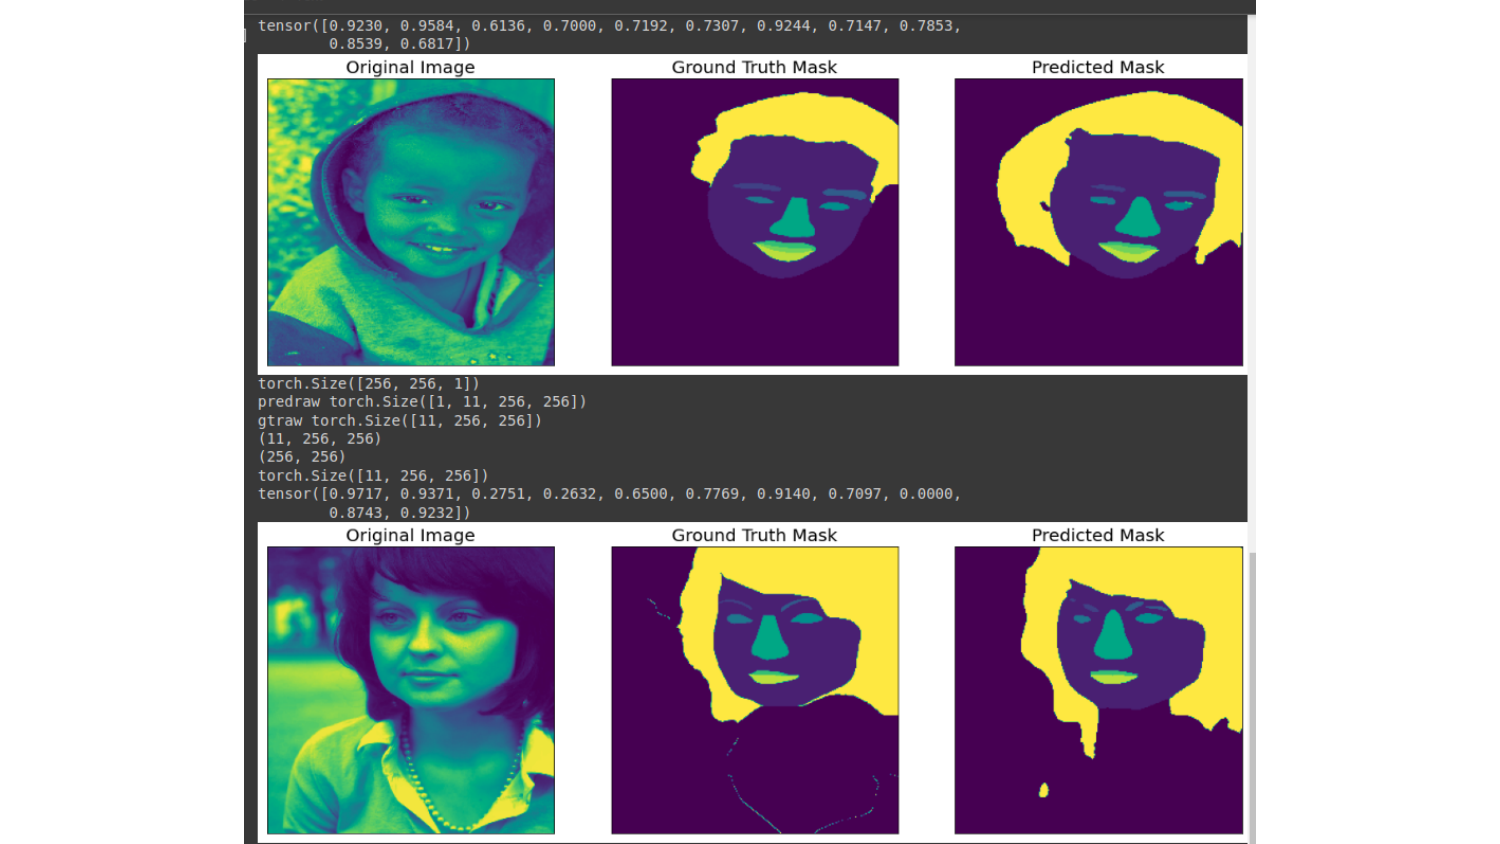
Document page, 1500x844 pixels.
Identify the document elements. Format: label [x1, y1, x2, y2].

picture [243, 0, 1257, 844]
